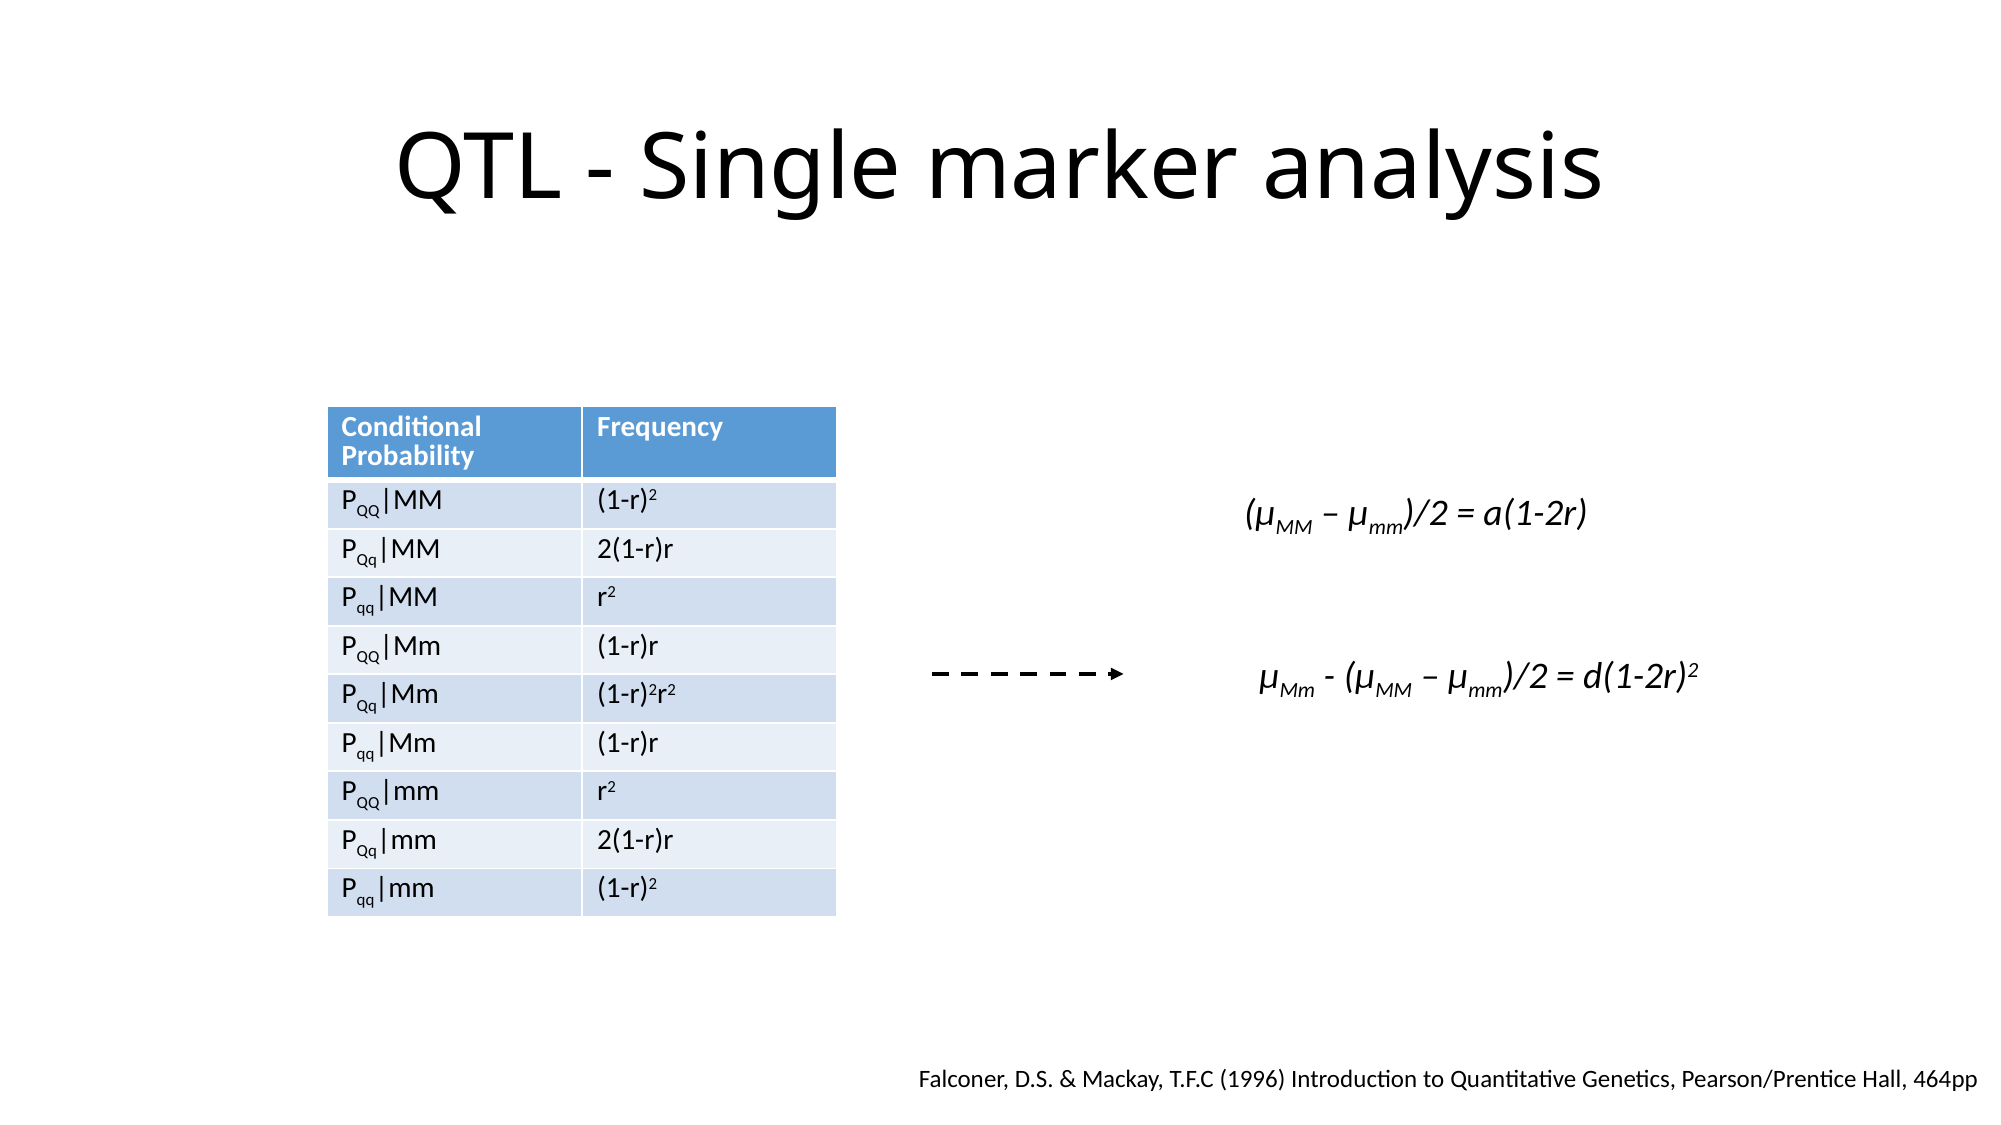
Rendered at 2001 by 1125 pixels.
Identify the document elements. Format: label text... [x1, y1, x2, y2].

table_cell (1-r)2 [583, 483, 836, 528]
table_header Conditional Probability [328, 407, 581, 477]
table_cell 2(1-r)r [583, 530, 836, 576]
table_cell PQq|mm [328, 821, 581, 868]
table_cell r2 [583, 578, 836, 625]
table_cell PQQ|MM [328, 483, 581, 528]
text_box μMm - (μMM – μmm)/2 = d(1-2r)2 [1244, 643, 1722, 710]
table_cell (1-r)2 [583, 869, 836, 916]
table_cell Pqq|mm [328, 869, 581, 916]
table_cell 2(1-r)r [583, 821, 836, 868]
table_cell (1-r)r [583, 627, 836, 673]
text_box Falconer, D.S. & Mackay, T.F.C (1996) Introduction to Quantitative Genetics, Pearson/Prentice Hall, 464pp [904, 1055, 1996, 1101]
text_box (μMM – μmm)/2 = a(1-2r) [1229, 480, 1612, 547]
table_cell r2 [583, 772, 836, 819]
table_header Frequency [583, 407, 836, 477]
table_cell PQq|Mm [328, 675, 581, 722]
table_cell PQQ|mm [328, 772, 581, 819]
table_cell PQq|MM [328, 530, 581, 576]
title QTL - Single marker analysis [137, 59, 1863, 278]
table_cell (1-r)2r2 [583, 675, 836, 722]
table_cell Pqq|MM [328, 578, 581, 625]
table_cell PQQ|Mm [328, 627, 581, 673]
table_cell Pqq|Mm [328, 724, 581, 770]
table_cell (1-r)r [583, 724, 836, 770]
